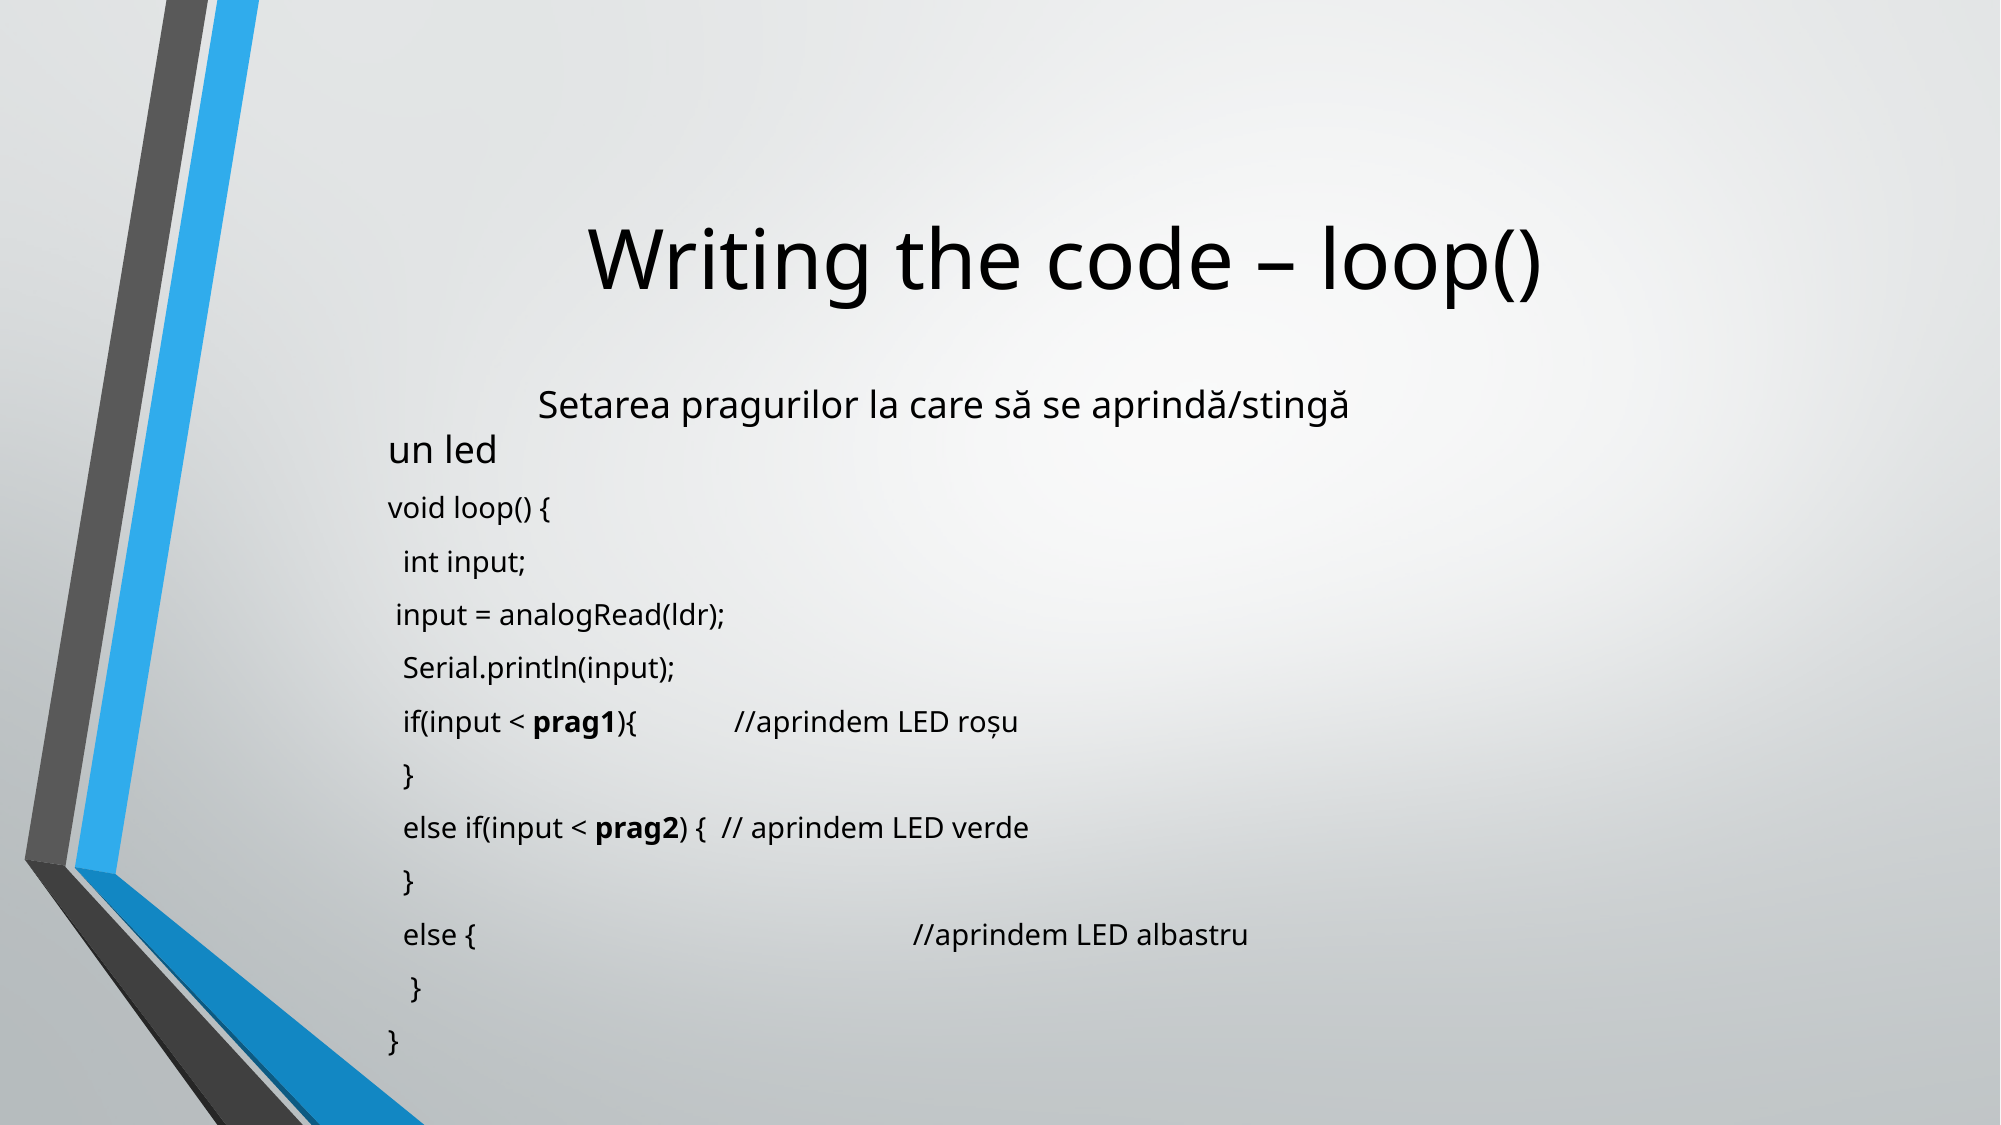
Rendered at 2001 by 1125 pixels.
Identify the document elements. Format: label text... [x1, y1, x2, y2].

title Writing the code – loop() [243, 112, 1887, 400]
list Setarea pragurilor la care să se aprindă/stingă un led void loop() { int input; input = analogRead(ldr); Serial.println(input); if(input < prag1){ //aprindem LED roșu } else if(input < prag2) { // aprindem LED verde } else { //aprindem LED albastru } } [372, 408, 1401, 1028]
